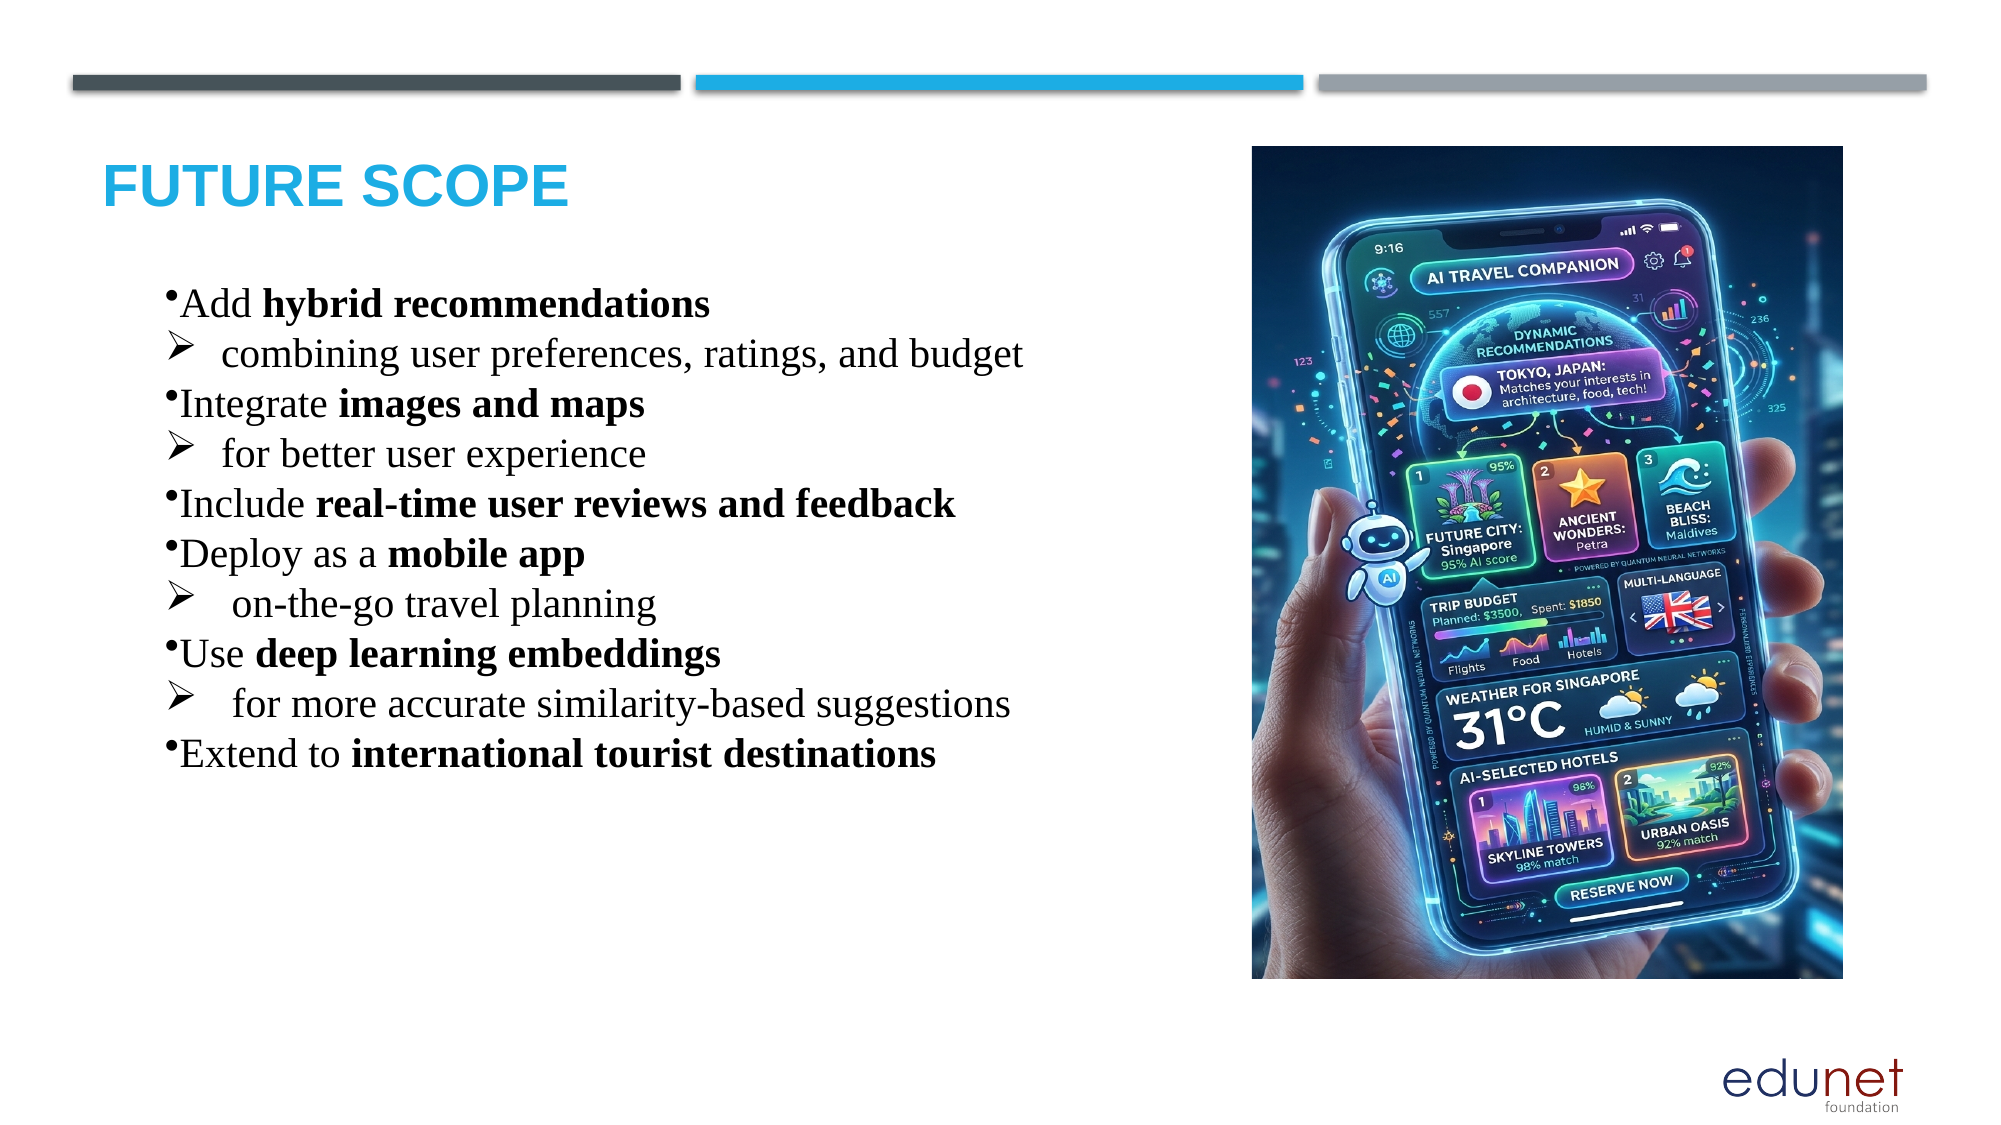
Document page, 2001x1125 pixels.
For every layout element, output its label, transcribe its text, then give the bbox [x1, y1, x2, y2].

picture [1251, 146, 1853, 979]
text_box Add hybrid recommendations combining user preferences, ratings, and budget Integrate images and maps for better user experience Include real-time user reviews and feedback Deploy as a mobile app on-the-go travel planning Use deep learning embeddings for more accurate similarity-based suggestions Extend to international tourist destinations [149, 268, 1040, 784]
text_box Future scope [87, 138, 1898, 226]
picture [1719, 1056, 1905, 1116]
